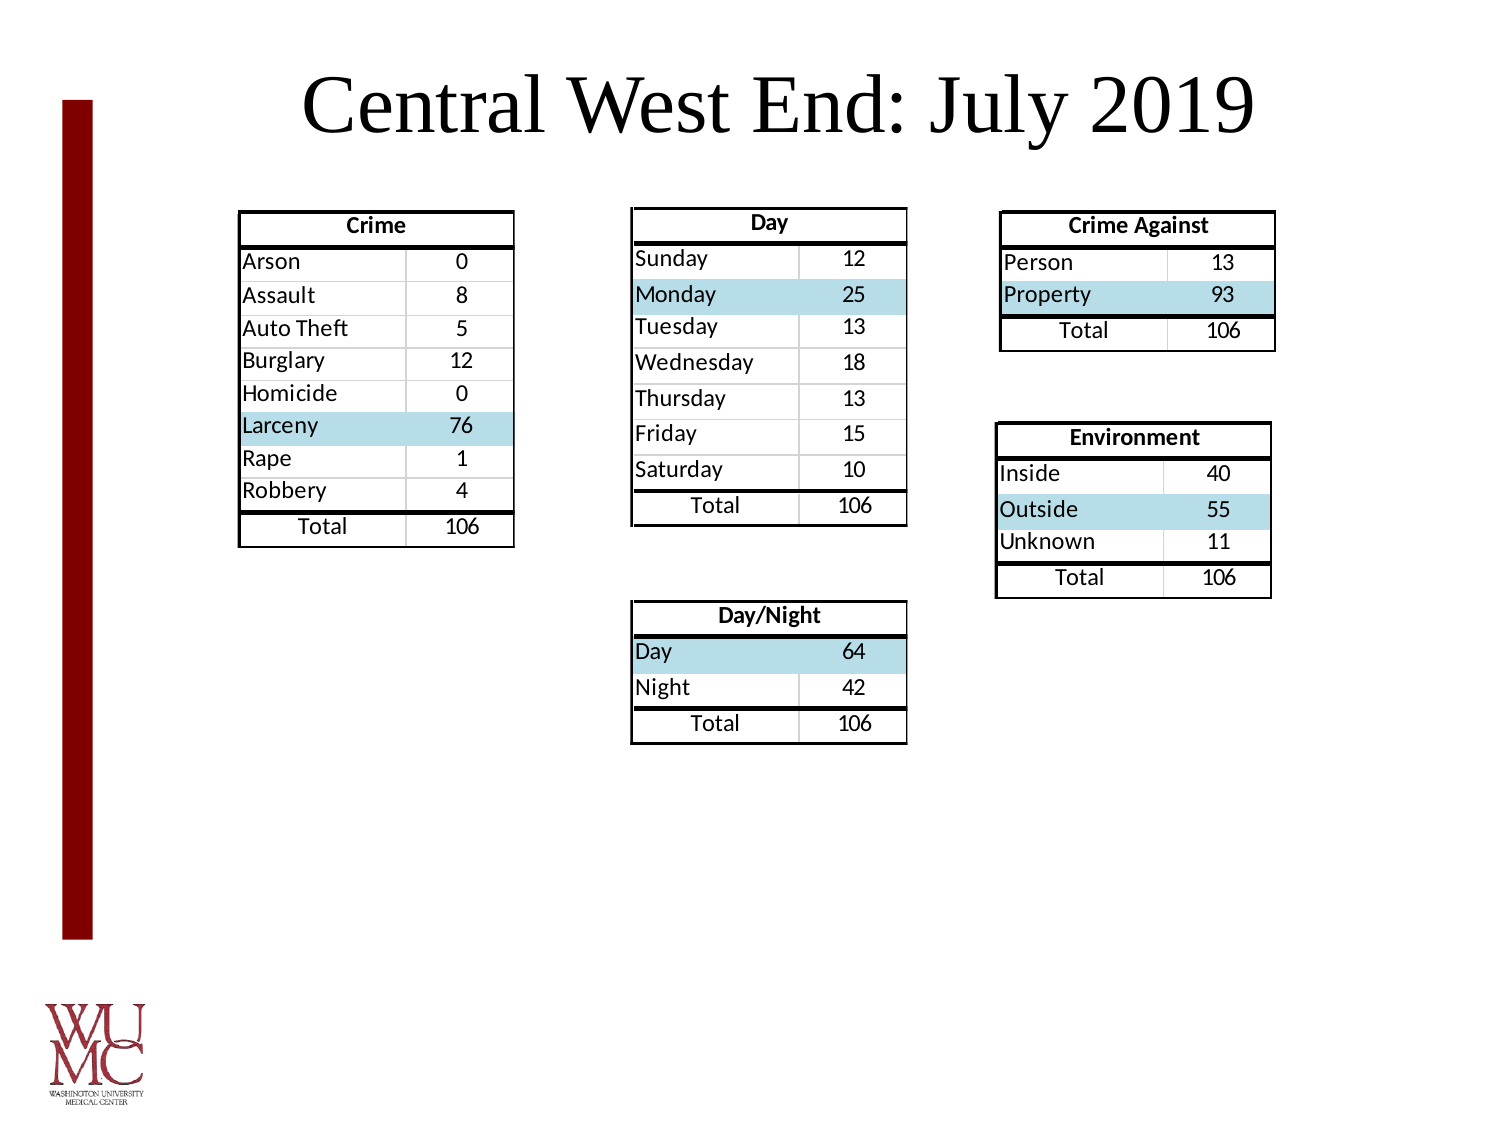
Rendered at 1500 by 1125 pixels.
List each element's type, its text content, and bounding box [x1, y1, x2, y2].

picture [41, 996, 156, 1113]
text_box Central West End: July 2019 [117, 41, 1443, 157]
picture [630, 207, 910, 528]
picture [237, 210, 517, 550]
picture [994, 421, 1274, 601]
picture [630, 599, 910, 746]
picture [998, 210, 1278, 354]
